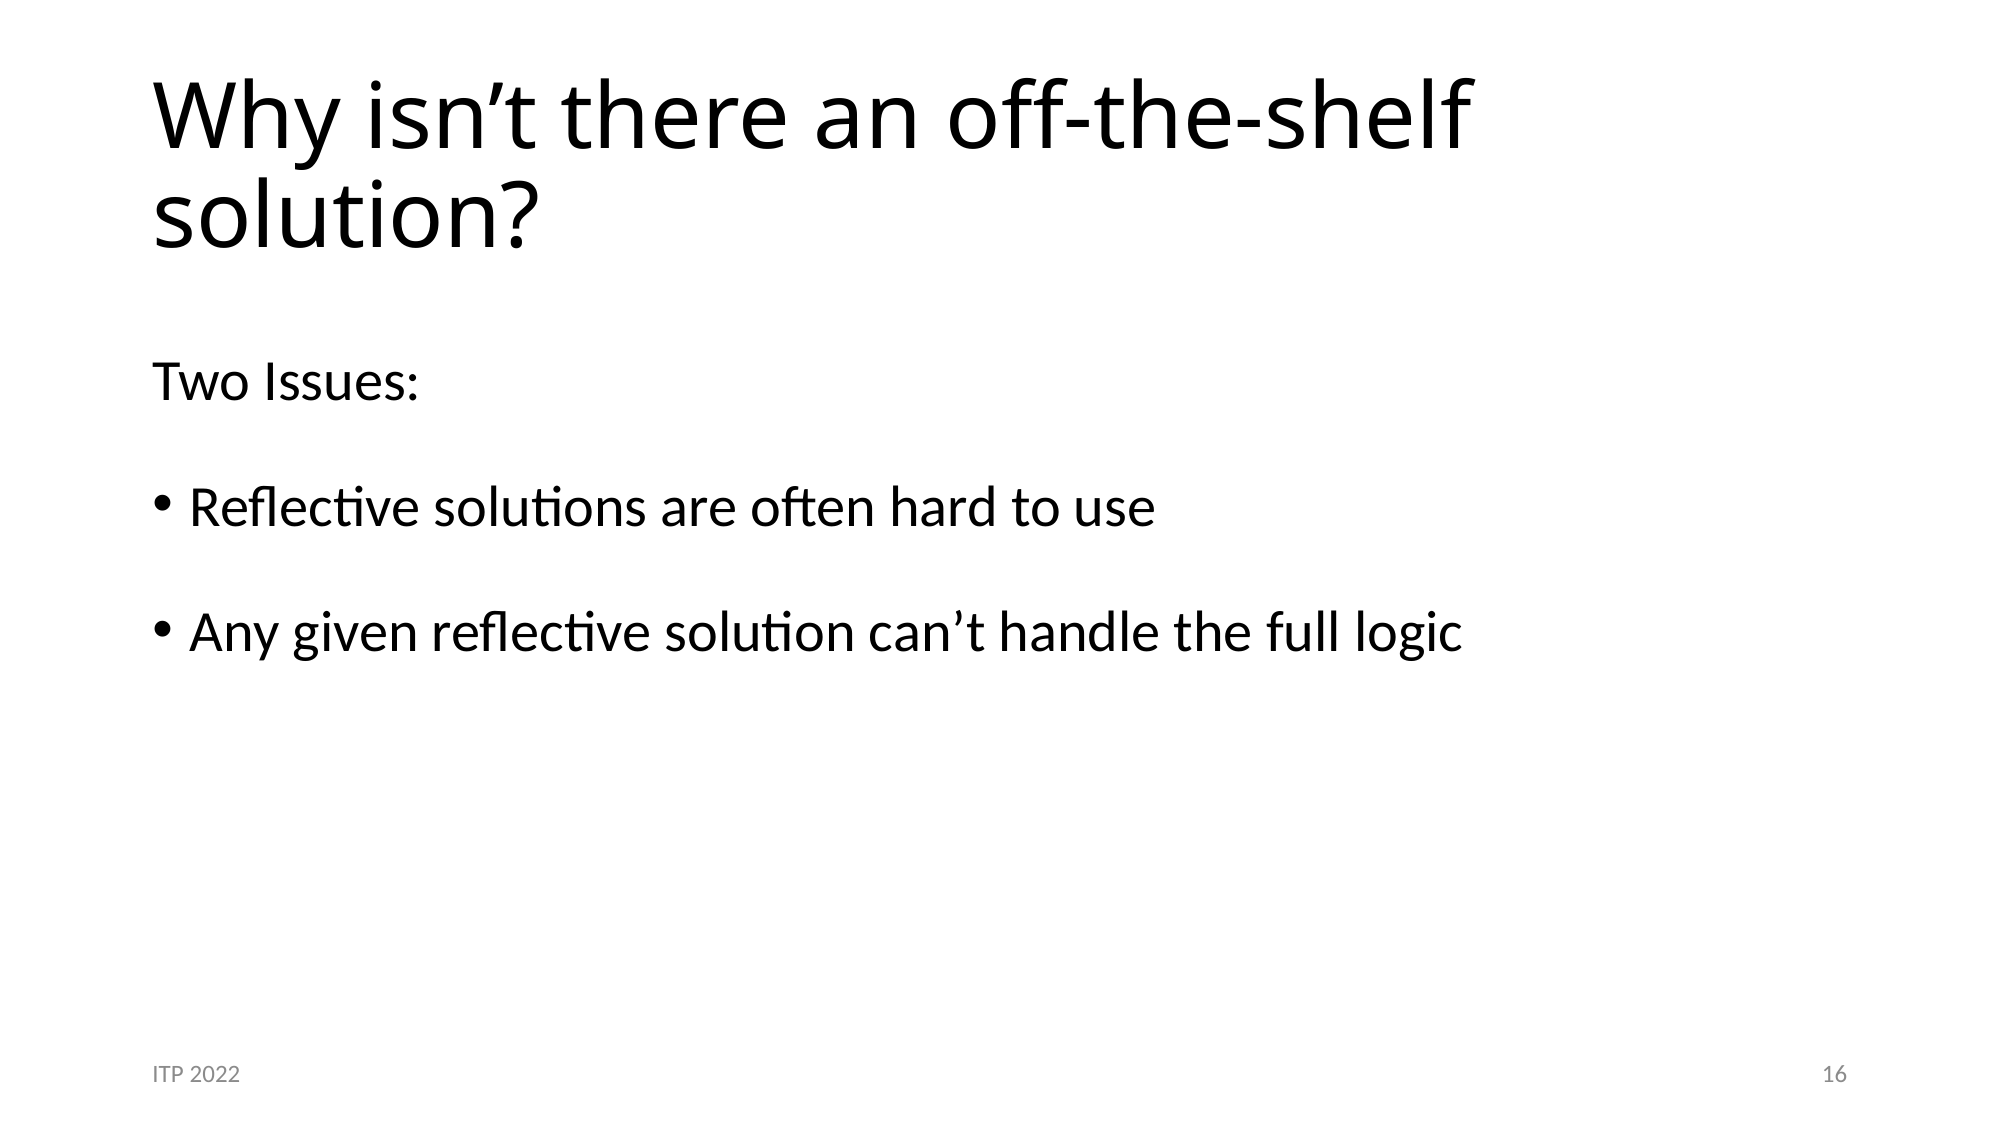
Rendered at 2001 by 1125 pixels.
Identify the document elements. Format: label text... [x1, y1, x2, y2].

slide_number 16 [1412, 1042, 1863, 1103]
list Two Issues: Reflective solutions are often hard to use Any given reflective solution can’t handle the full logic [137, 299, 1863, 1014]
title Why isn’t there an off-the-shelf solution? [137, 59, 1863, 278]
slide_number ITP 2022 [137, 1042, 588, 1103]
